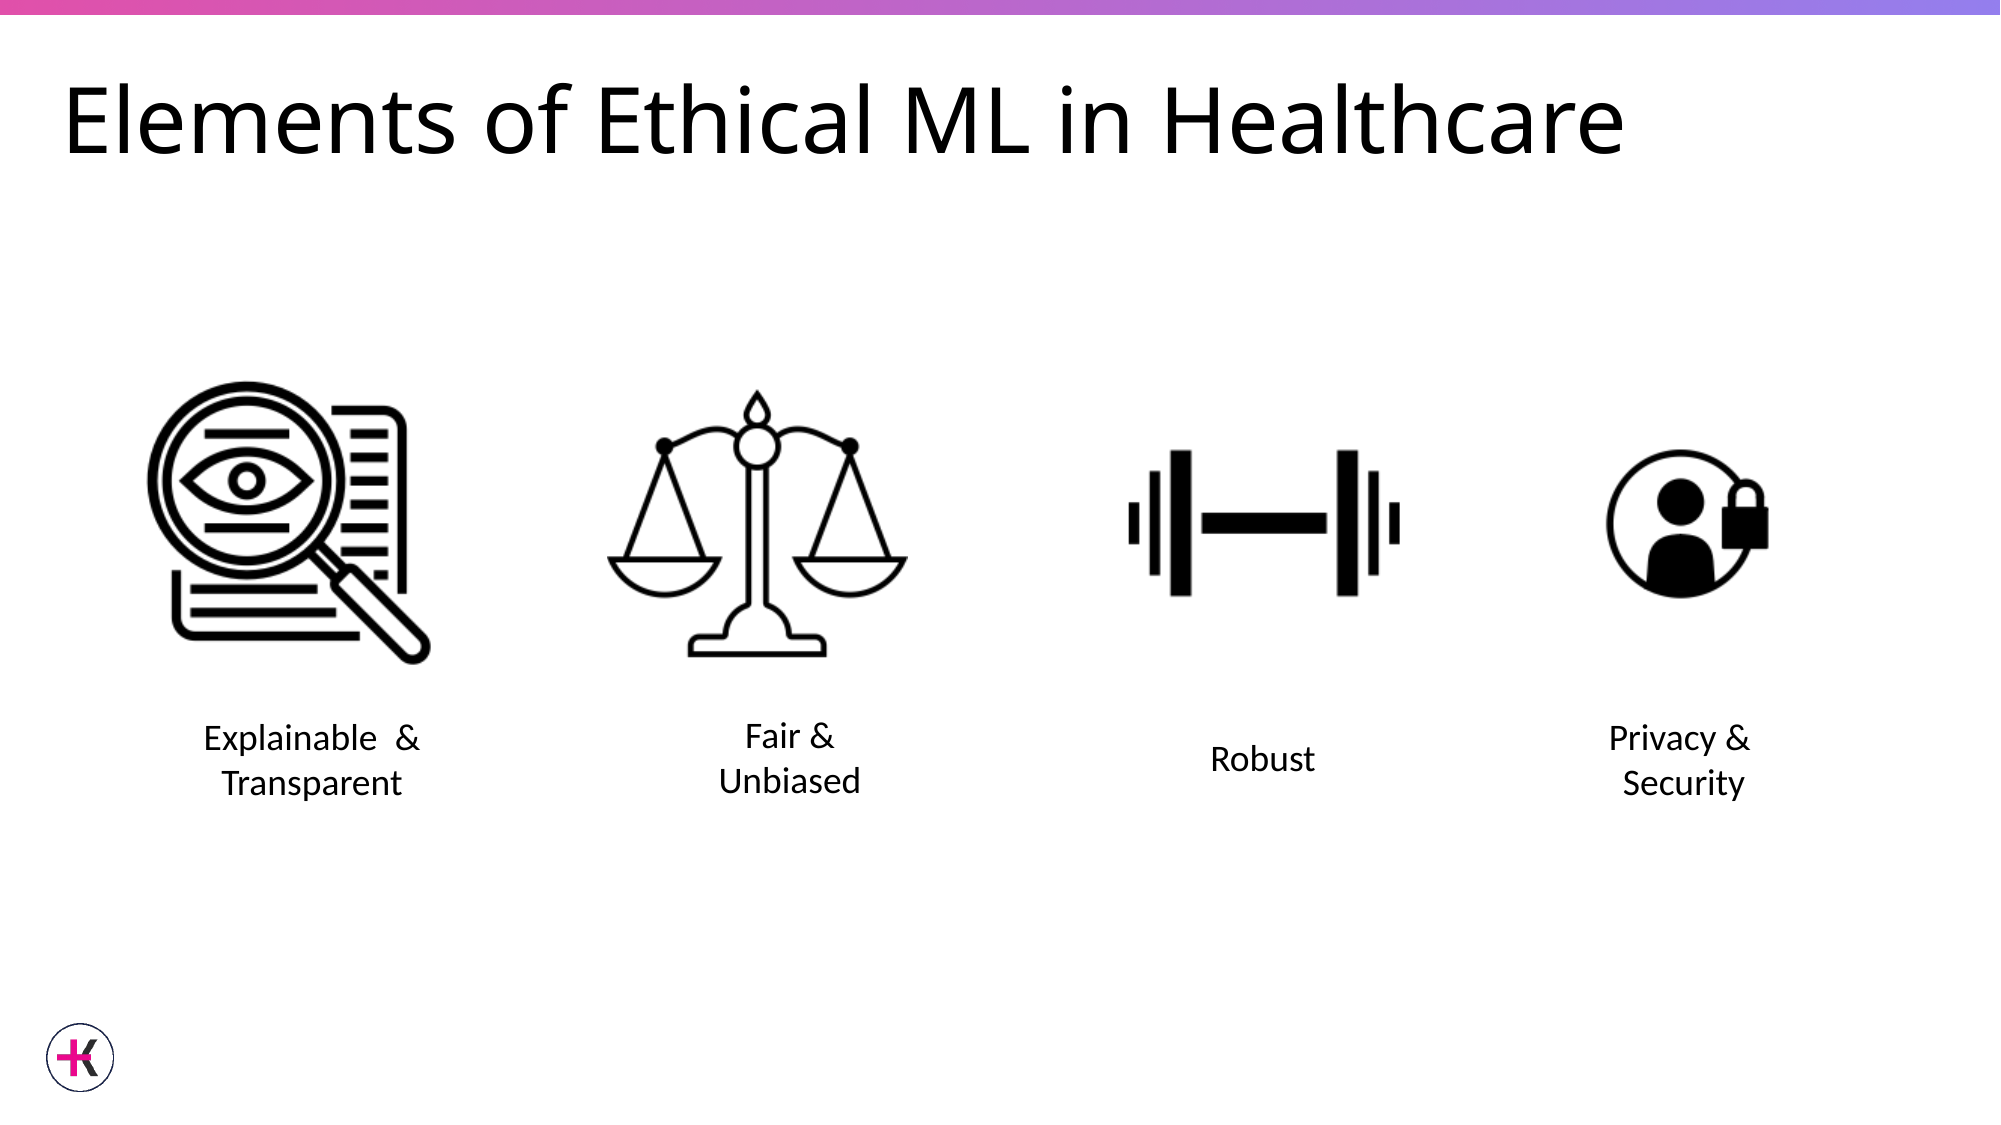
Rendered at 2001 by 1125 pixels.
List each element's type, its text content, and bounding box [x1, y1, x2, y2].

title Elements of Ethical ML in Healthcare [46, 15, 1772, 233]
text_box Robust [1195, 726, 1332, 787]
text_box Privacy & Security [1593, 705, 1775, 811]
picture [607, 373, 908, 674]
picture [46, 1023, 114, 1092]
picture [139, 373, 440, 674]
picture [1114, 373, 1415, 674]
text_box Explainable & Transparent [176, 705, 448, 811]
picture [0, 0, 2000, 15]
picture [1534, 373, 1835, 674]
text_box Fair & Unbiased [672, 703, 908, 809]
